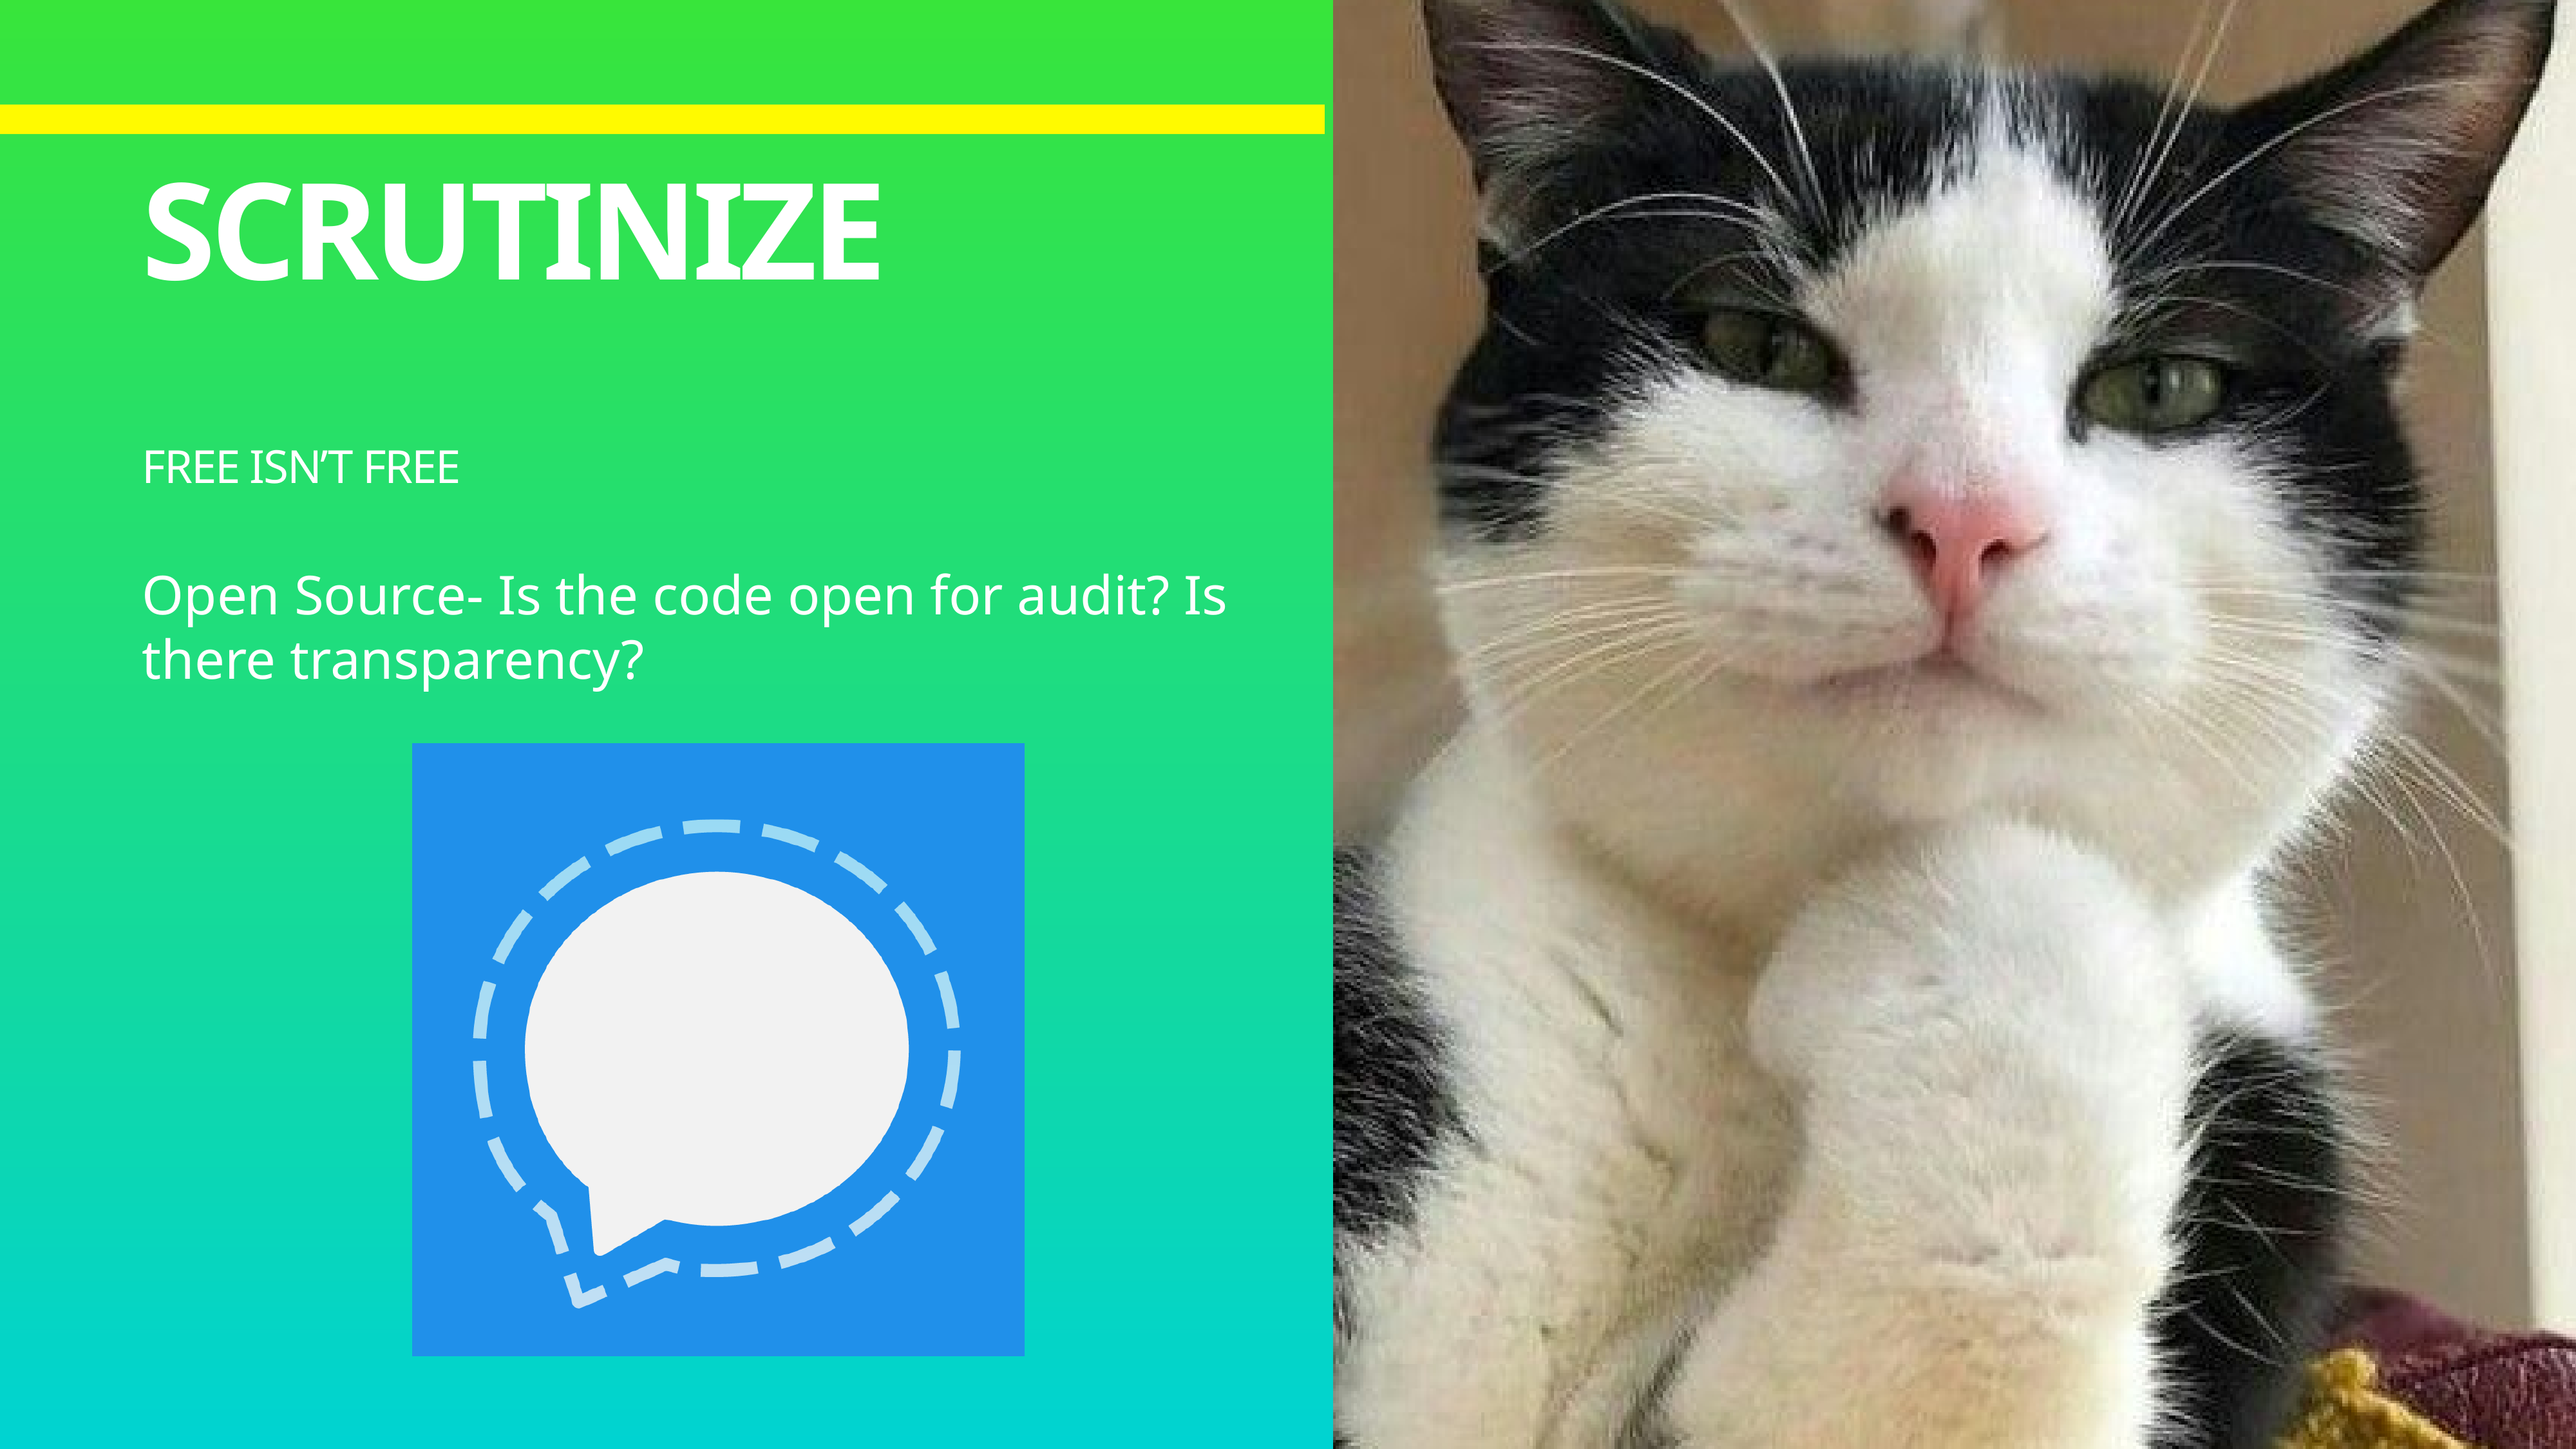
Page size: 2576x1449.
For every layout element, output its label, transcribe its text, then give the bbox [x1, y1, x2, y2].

title Scrutinize [136, 171, 1332, 431]
picture [1332, 0, 2576, 1449]
picture [412, 743, 1025, 1356]
list Open Source- Is the code open for audit? Is there transparency? [136, 554, 1332, 1283]
list Free Isn’t Free [136, 431, 1332, 505]
